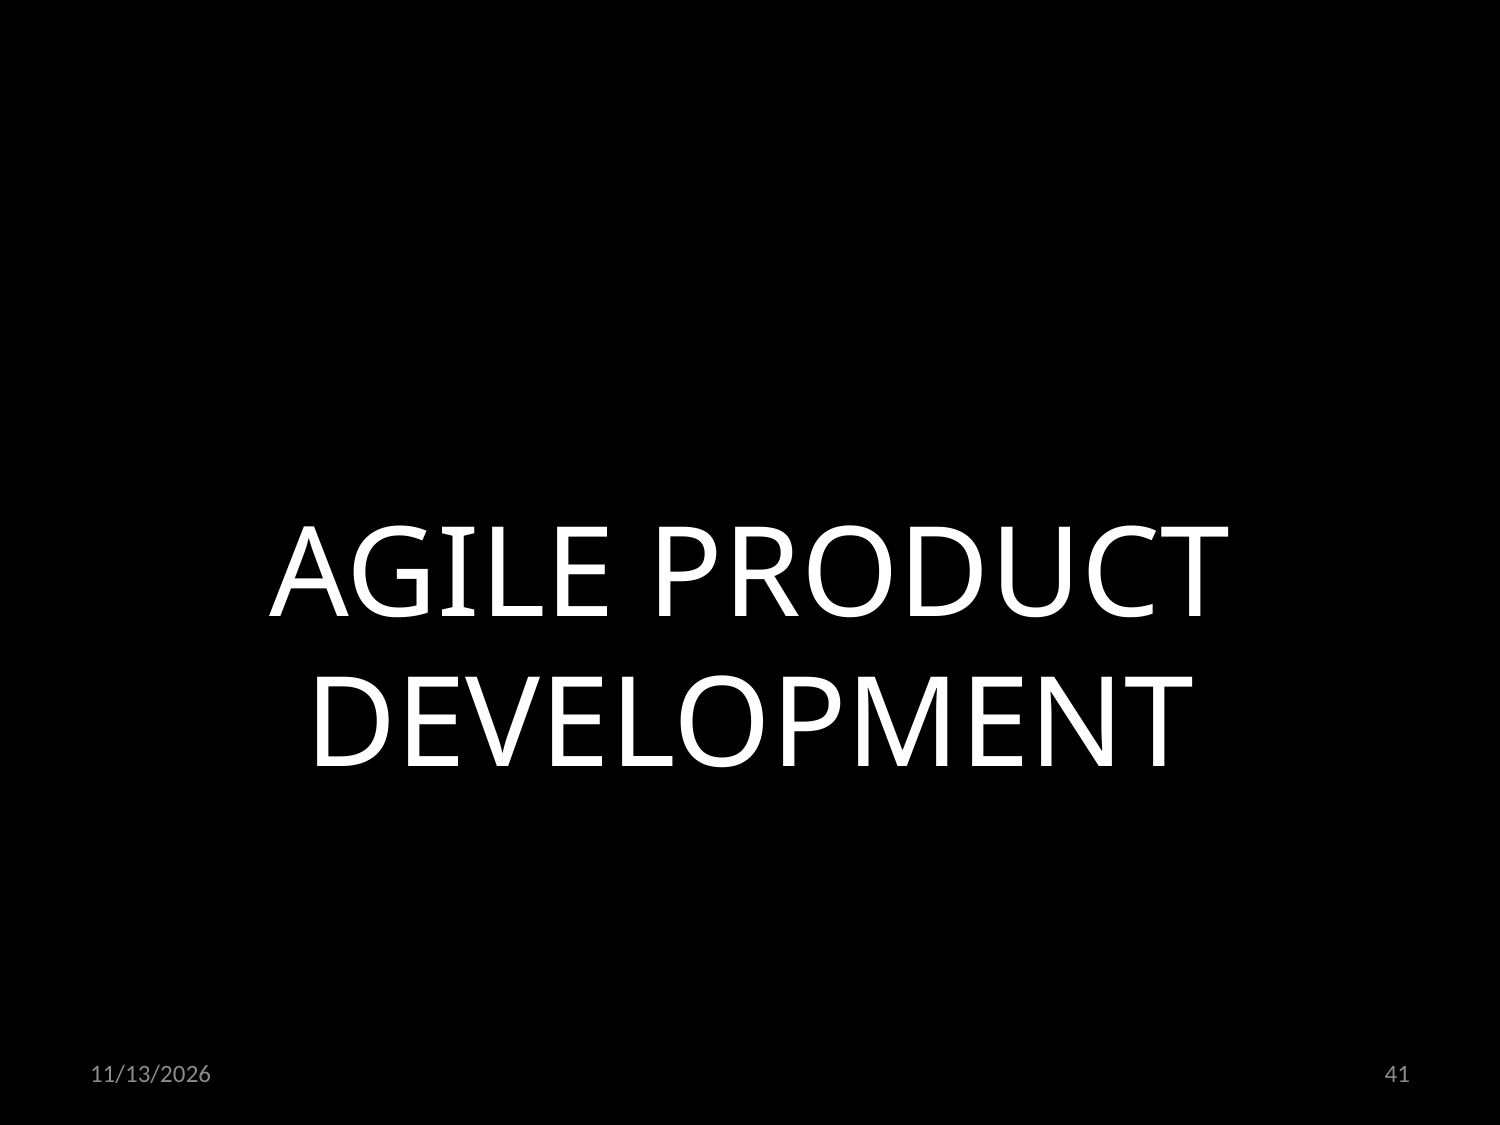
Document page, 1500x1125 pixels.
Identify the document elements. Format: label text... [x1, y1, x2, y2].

slide_number 41 [1074, 1042, 1425, 1103]
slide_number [75, 1042, 425, 1103]
list AGILE PRODUCT DEVELOPMENT [0, 484, 1500, 586]
